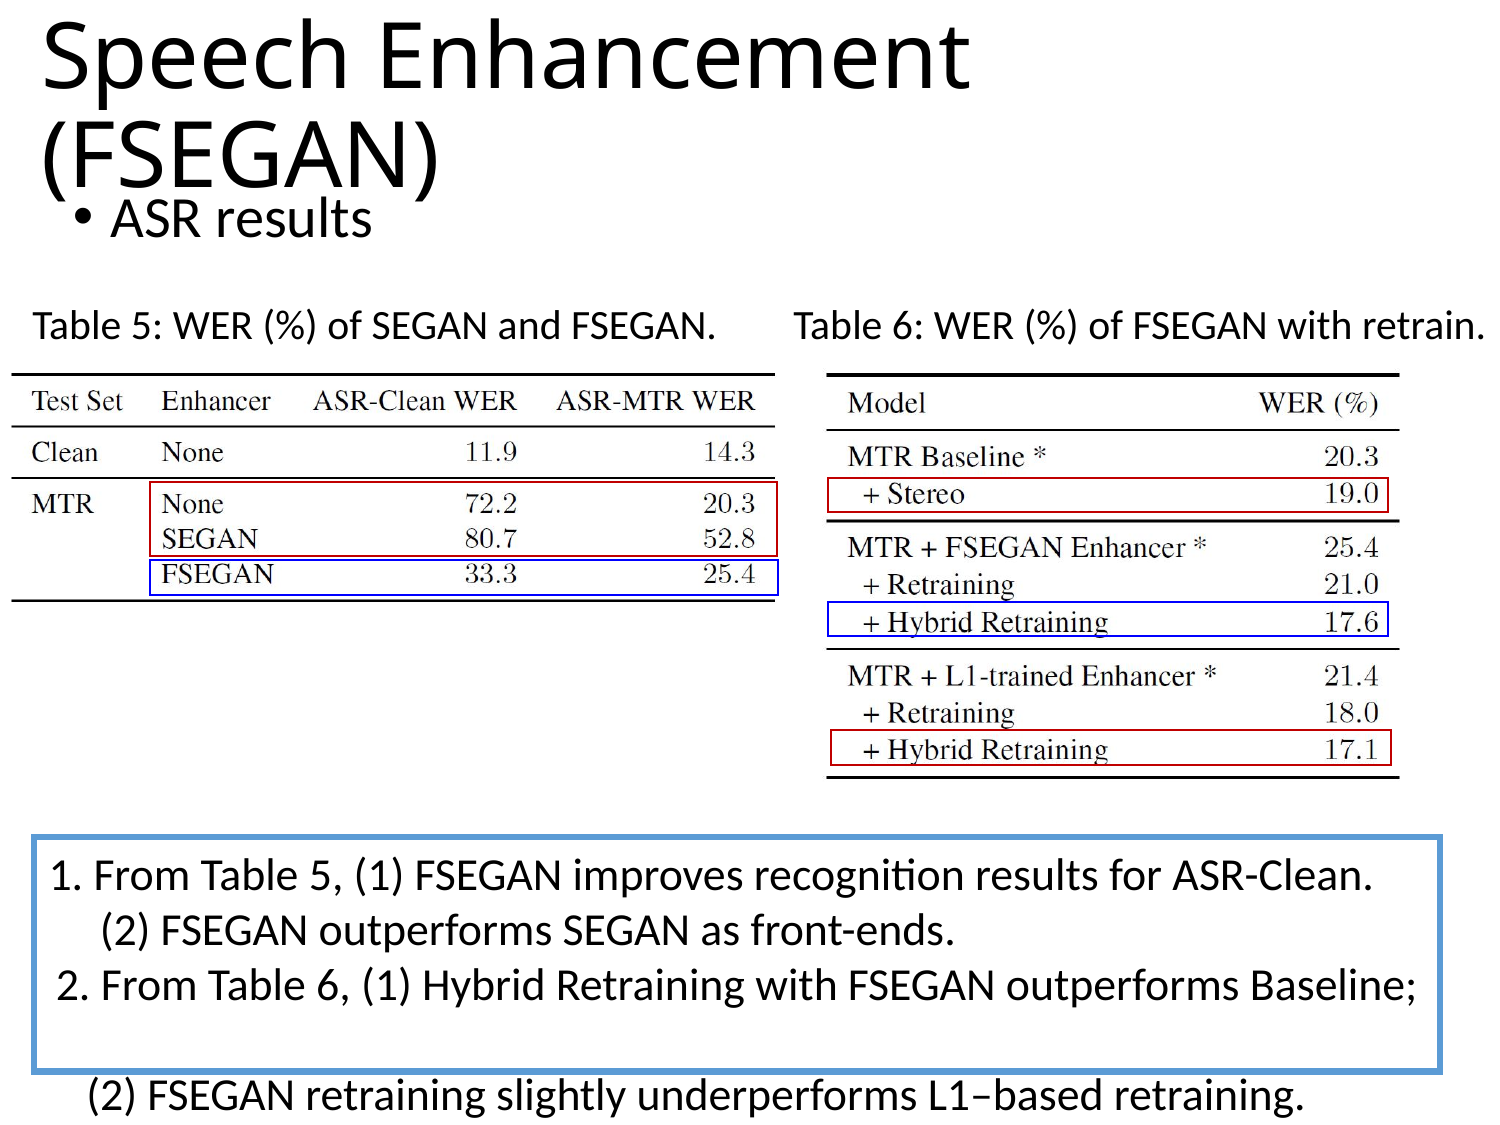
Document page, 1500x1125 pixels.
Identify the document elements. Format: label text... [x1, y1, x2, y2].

text_box Table 5: WER (%) of SEGAN and FSEGAN. [17, 290, 57, 356]
text_box 1. From Table 5, (1) FSEGAN improves recognition results for ASR-Clean. (2) FSEGAN outperforms SEGAN as front-ends. [33, 836, 1441, 1073]
picture [0, 356, 779, 616]
title Speech Enhancement (FSEGAN) [26, 26, 1320, 190]
text_box Table 6: WER (%) of FSEGAN with retrain. [1352, 290, 1500, 356]
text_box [828, 477, 1391, 765]
text_box ASR results [57, 179, 1352, 716]
picture [810, 356, 1414, 801]
text_box 2. From Table 6, (1) Hybrid Retraining with FSEGAN outperforms Baseline; (2) FSEGAN retraining slightly underperforms L1–based retraining. [41, 947, 1440, 1125]
